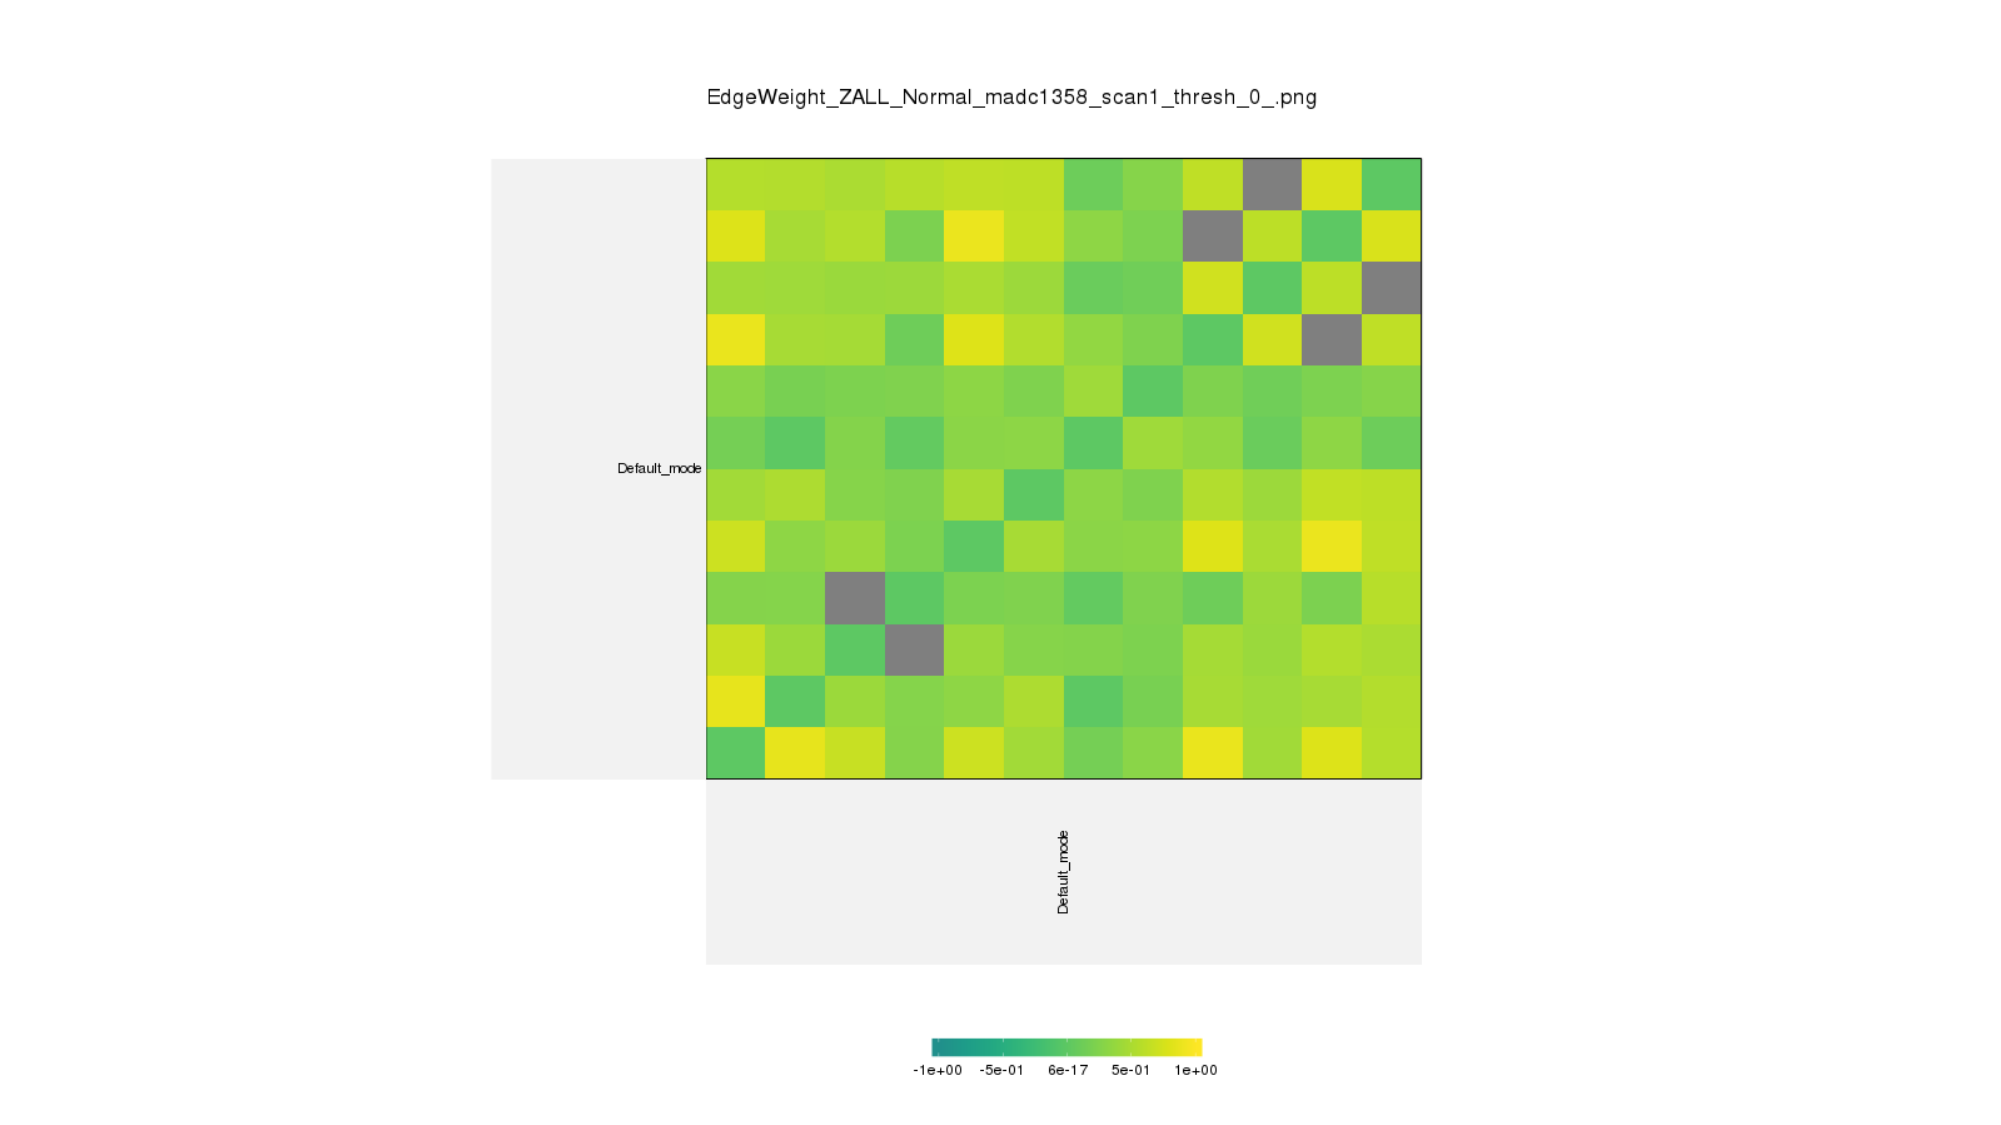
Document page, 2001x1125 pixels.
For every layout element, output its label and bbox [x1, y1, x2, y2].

picture [455, 0, 1457, 1125]
